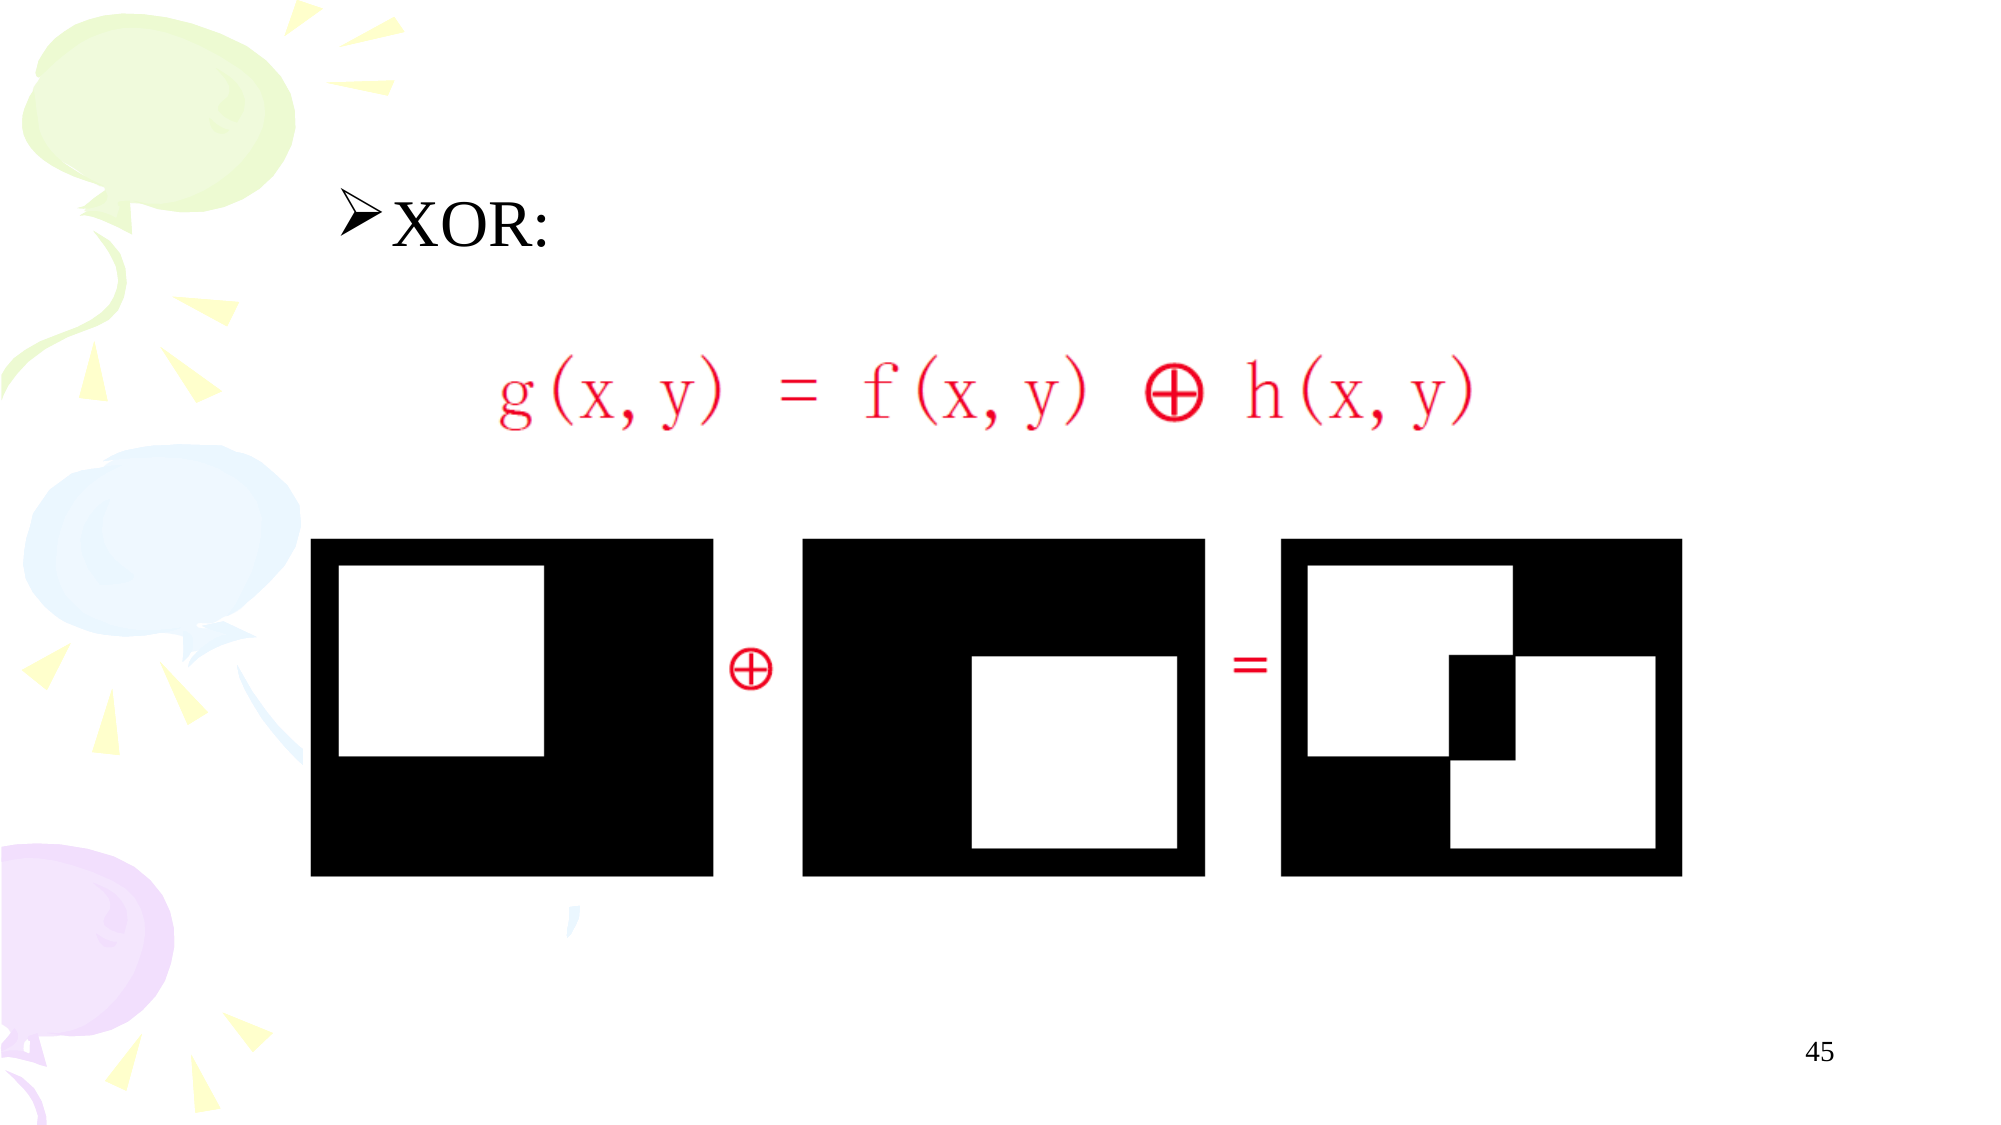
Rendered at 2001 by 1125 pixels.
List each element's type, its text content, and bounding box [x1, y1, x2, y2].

slide_number 45 [1433, 1024, 1851, 1101]
picture [302, 526, 1693, 882]
picture [474, 331, 1544, 464]
text_box XOR: [320, 172, 1721, 699]
